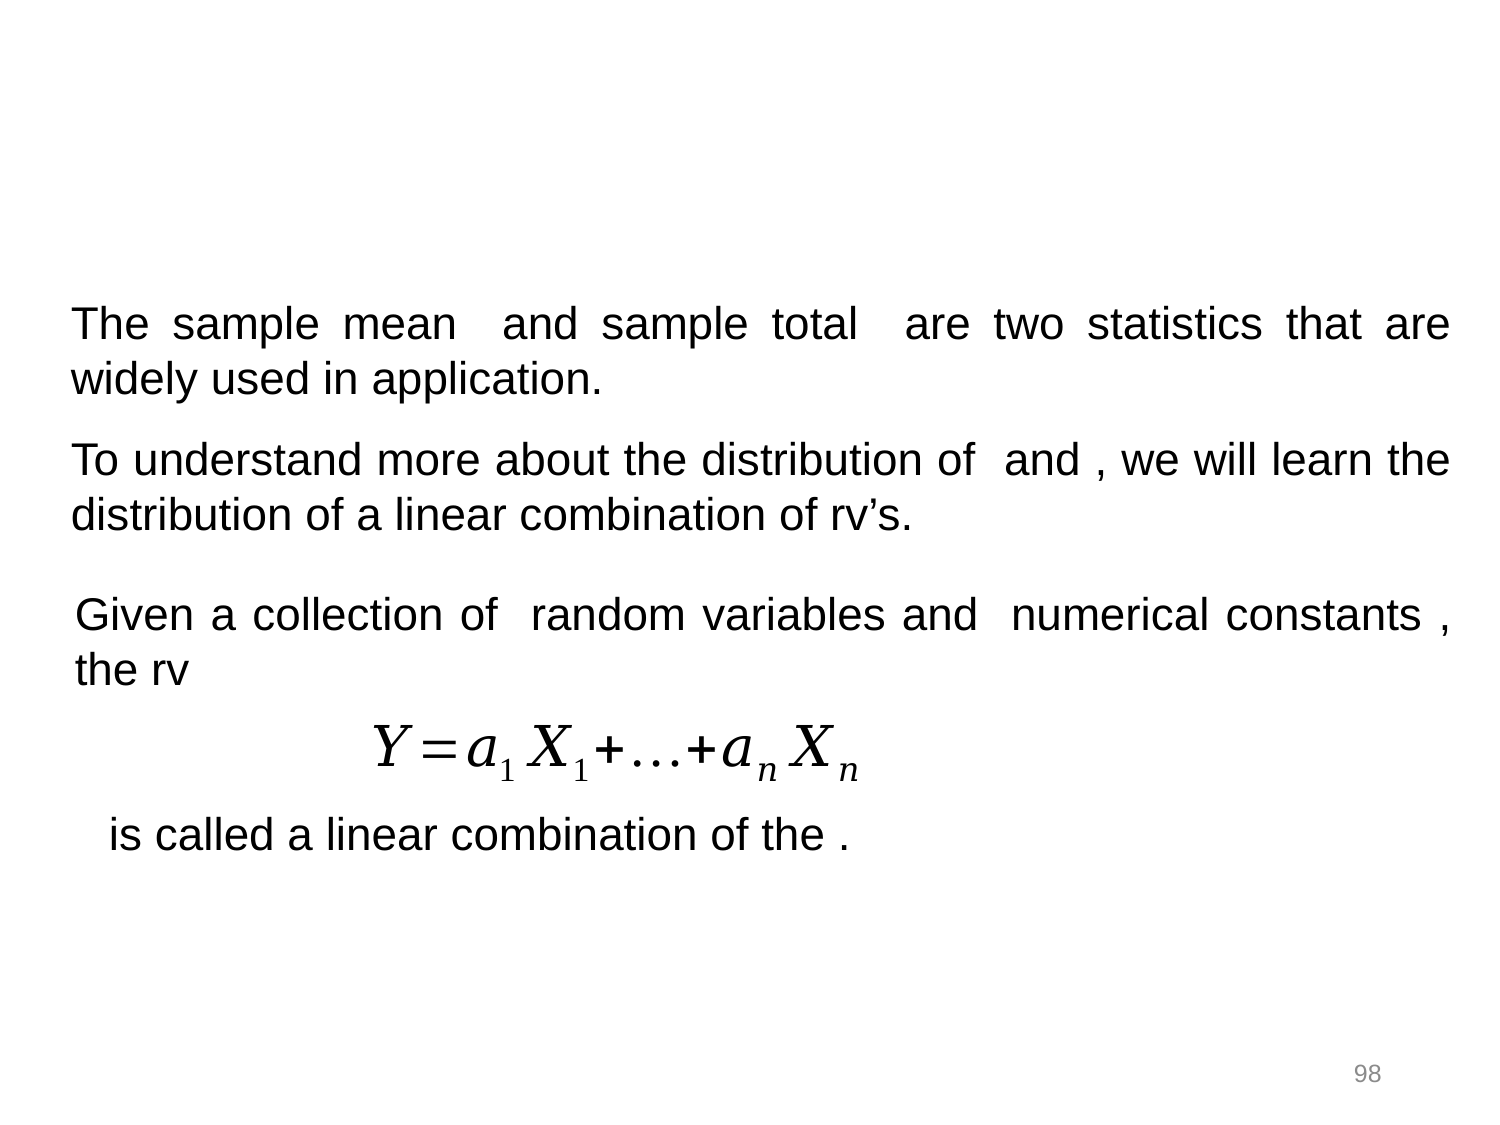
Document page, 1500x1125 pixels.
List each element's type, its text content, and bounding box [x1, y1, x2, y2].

slide_number 98 [1059, 1042, 1397, 1103]
